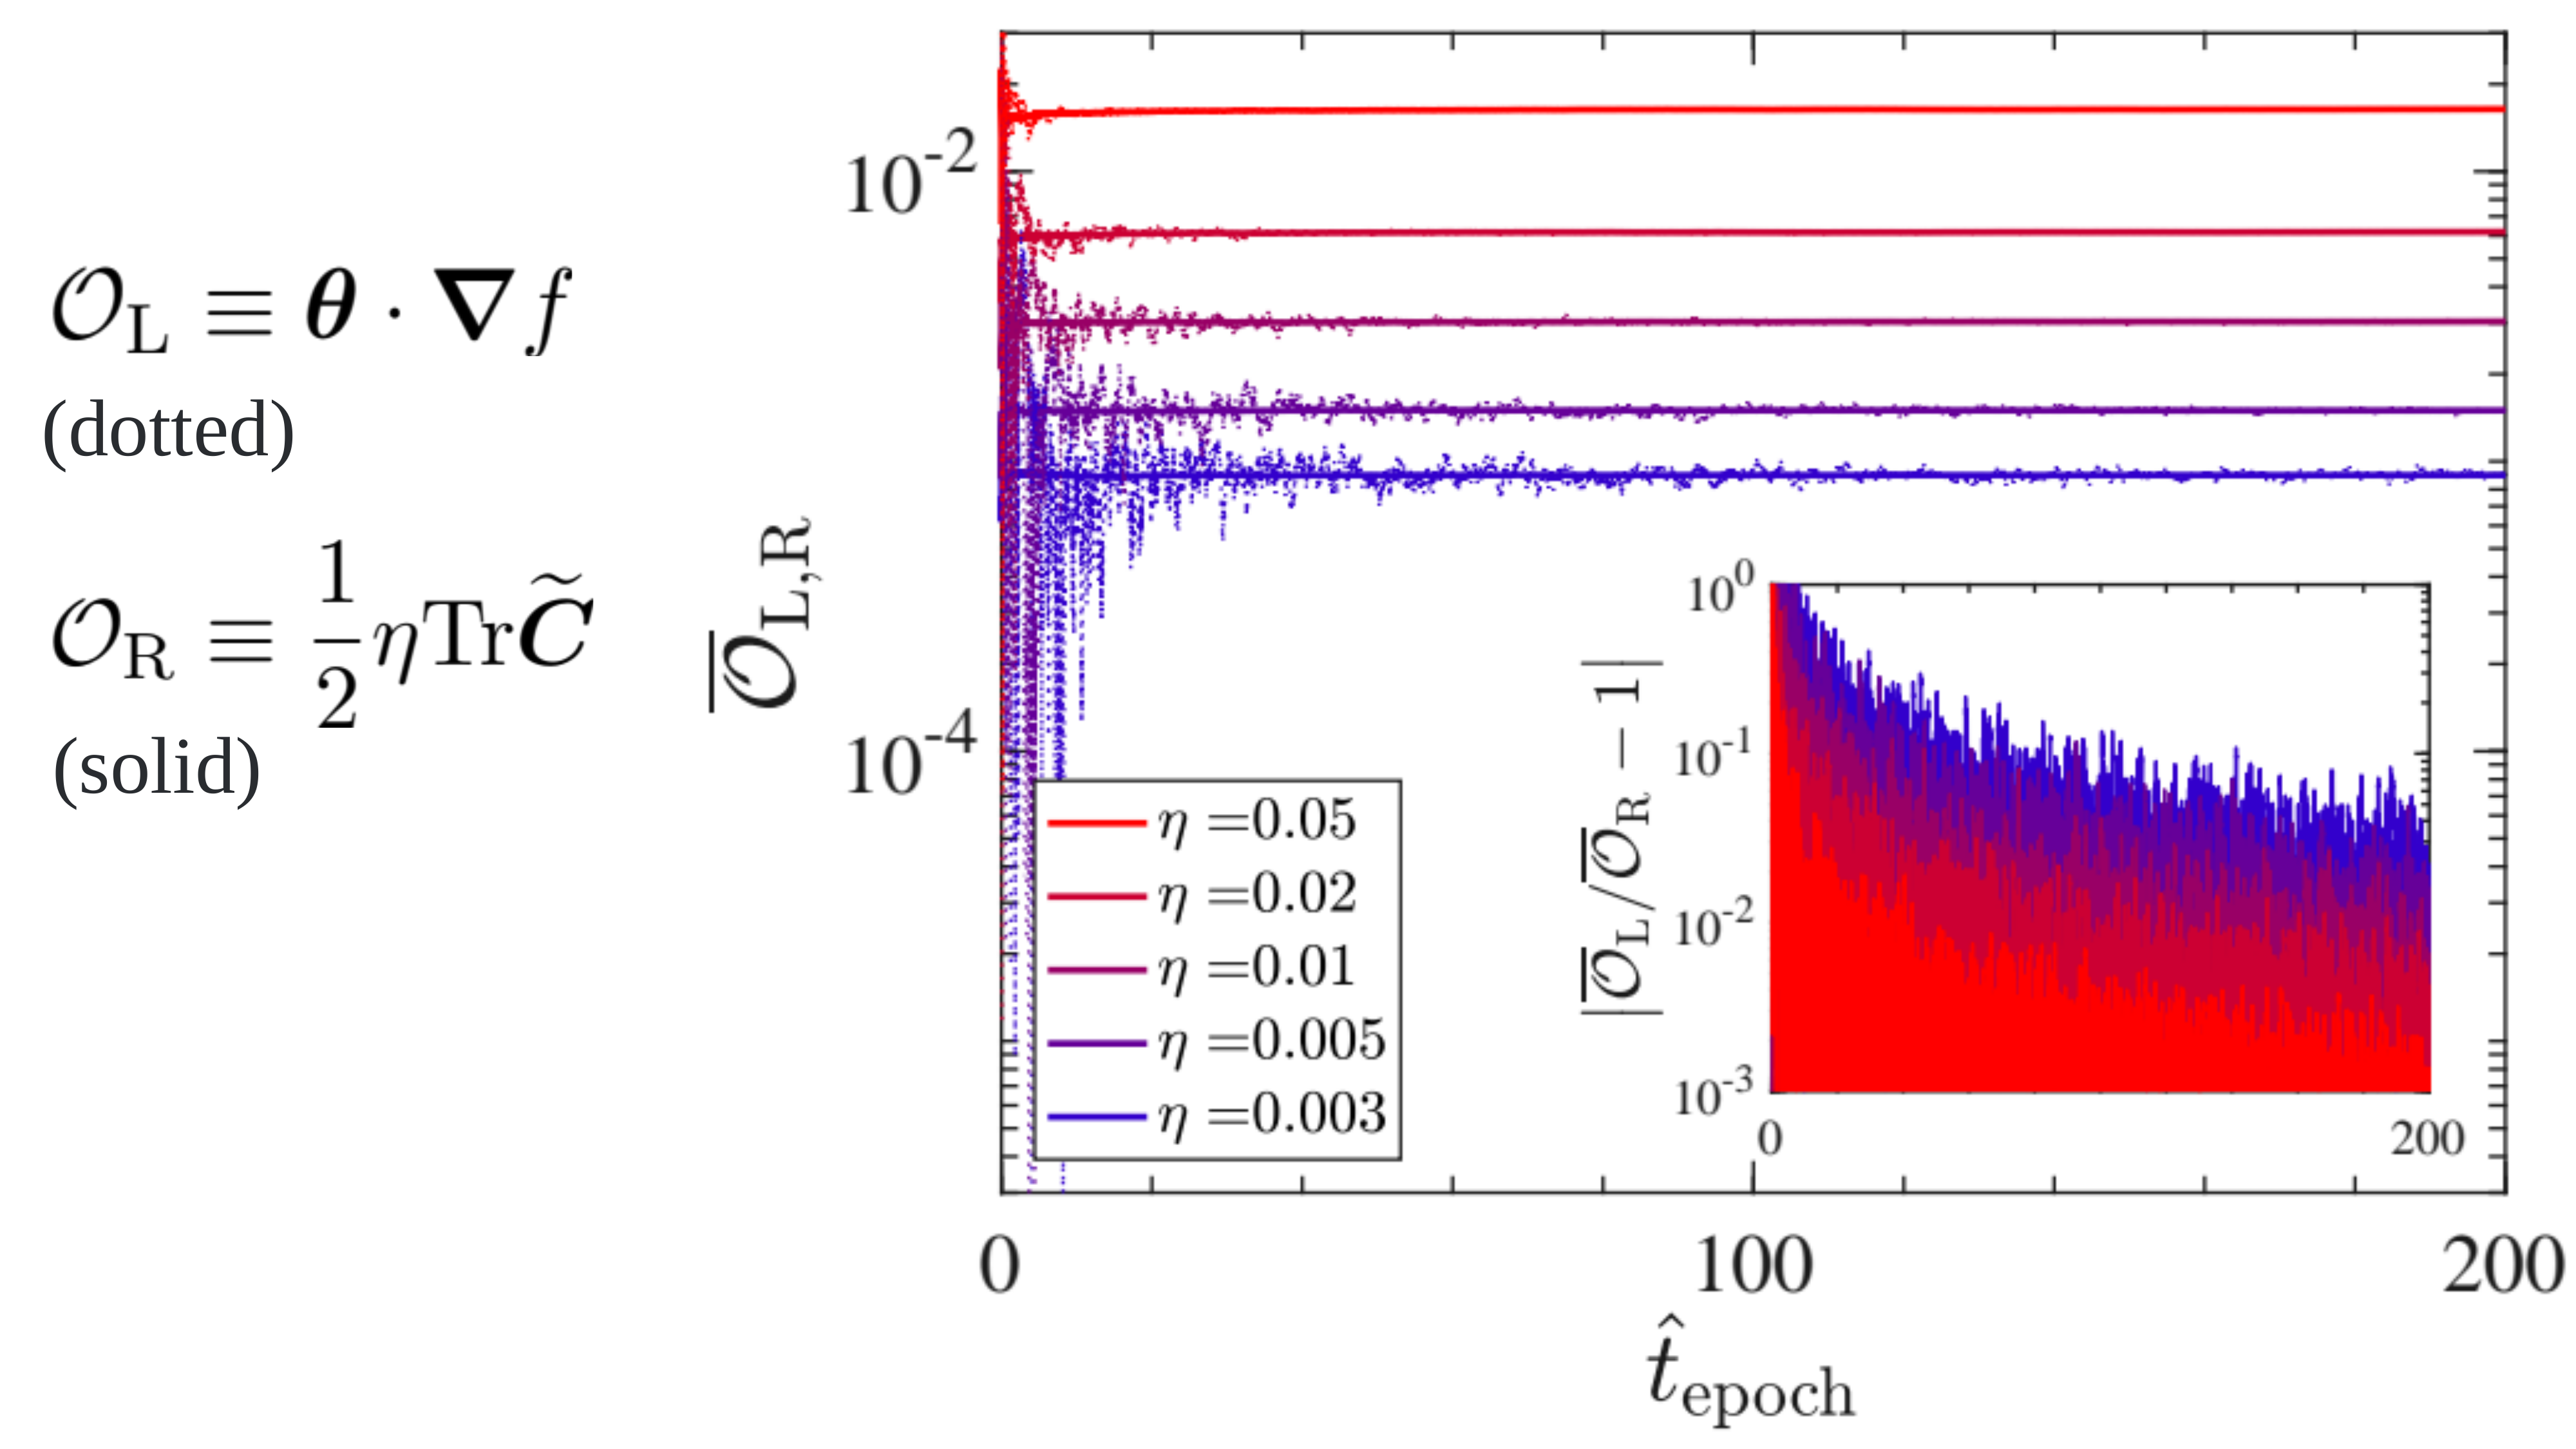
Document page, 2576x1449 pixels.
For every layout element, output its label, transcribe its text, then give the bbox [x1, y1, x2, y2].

text_box (solid) [52, 728, 323, 819]
picture [703, 6, 2576, 1449]
text_box (dotted) [41, 355, 312, 481]
picture [52, 538, 594, 728]
picture [52, 265, 573, 356]
